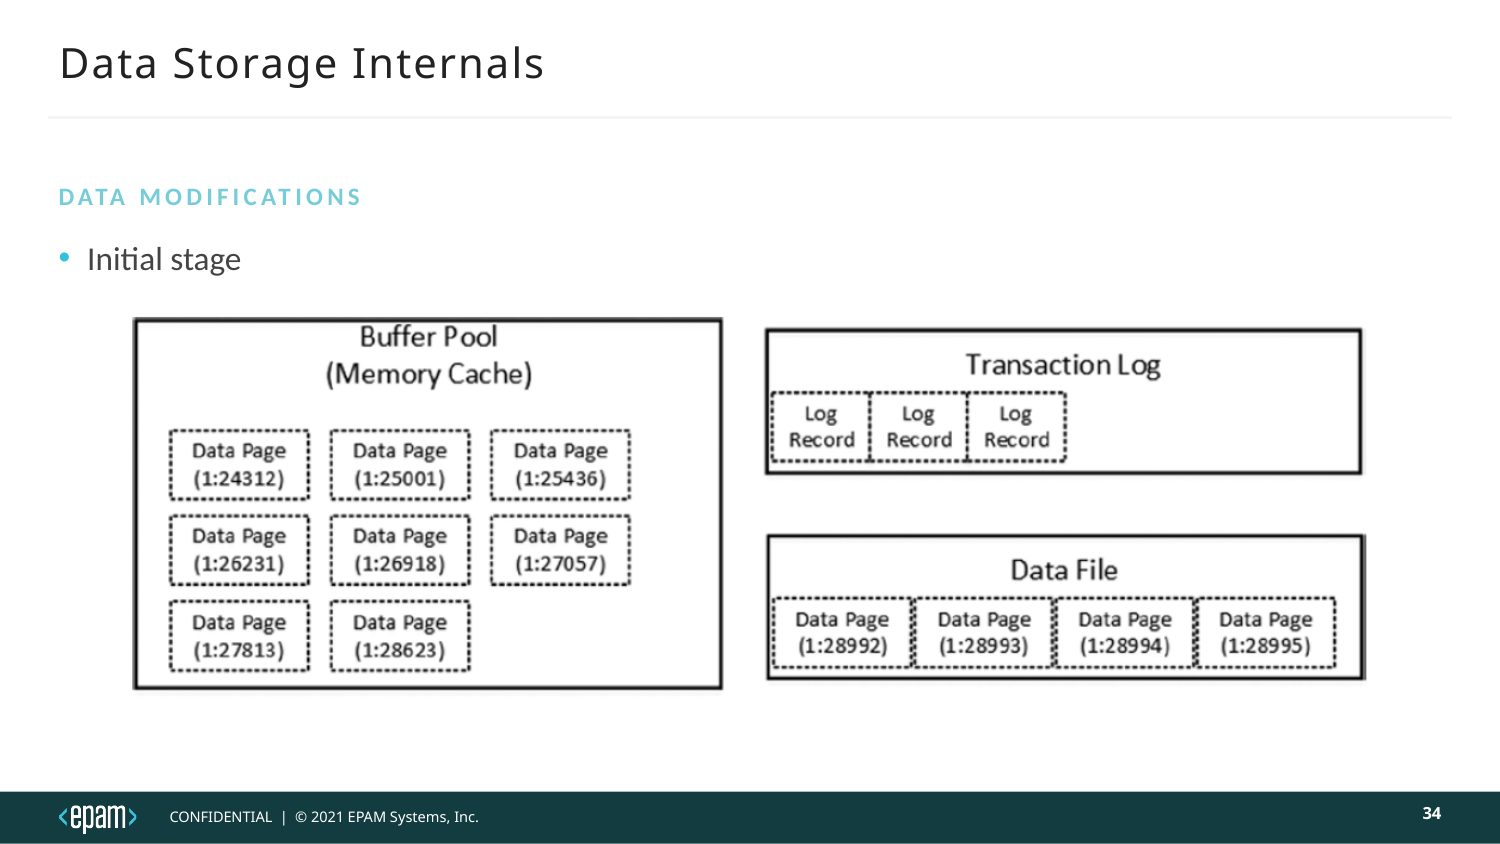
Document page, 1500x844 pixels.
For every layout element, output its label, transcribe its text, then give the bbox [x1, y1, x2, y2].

slide_number 34 [1216, 791, 1442, 844]
list Initial stage [58, 234, 1442, 735]
picture [124, 304, 1376, 701]
title Data Storage Internals [59, 37, 1442, 87]
list Data Modifications [58, 177, 1442, 234]
